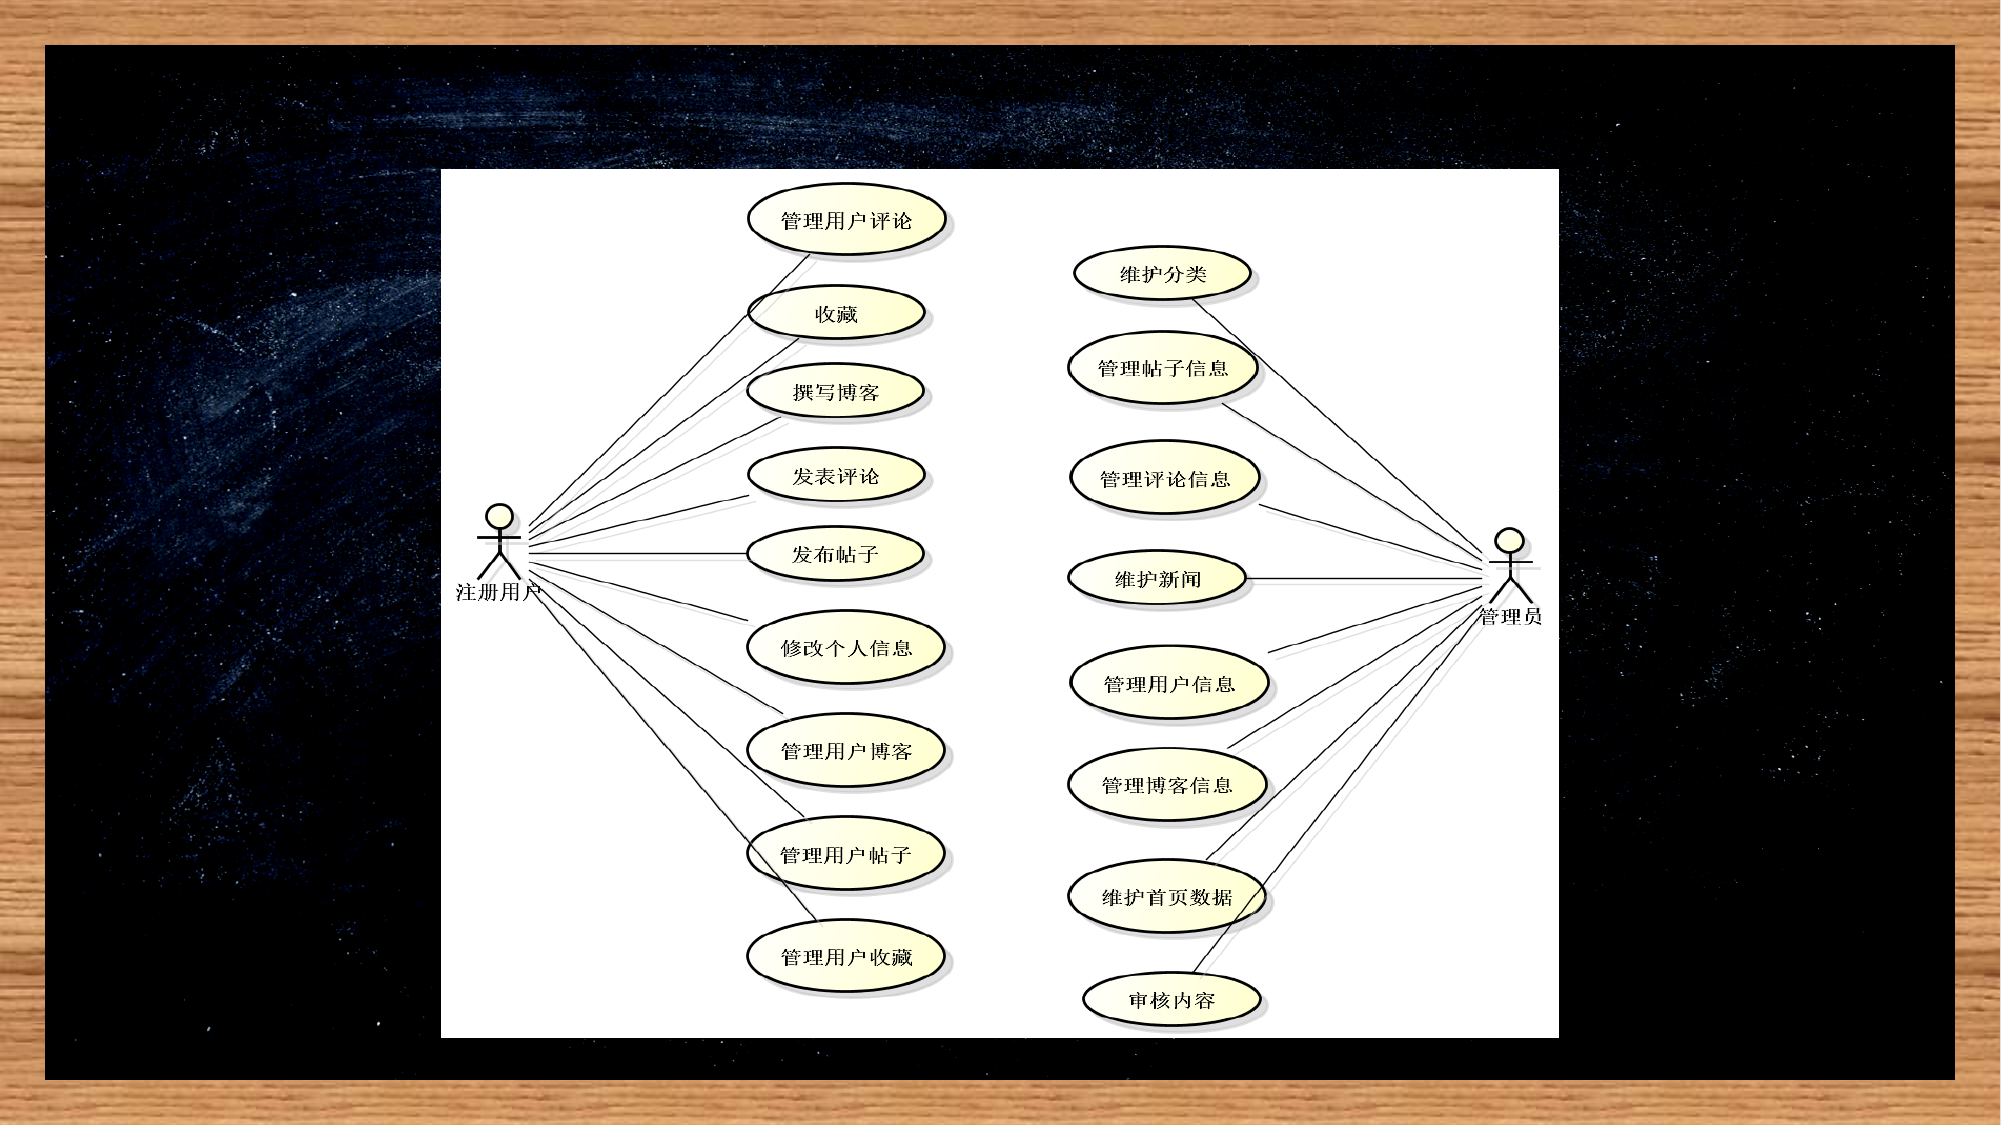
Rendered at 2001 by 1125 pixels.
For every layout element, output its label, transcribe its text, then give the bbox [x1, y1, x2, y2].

text_box [0, 0, 2000, 1125]
text_box 02 [75, 85, 180, 176]
text_box 用例图 [180, 93, 649, 169]
picture [46, 46, 1954, 1079]
